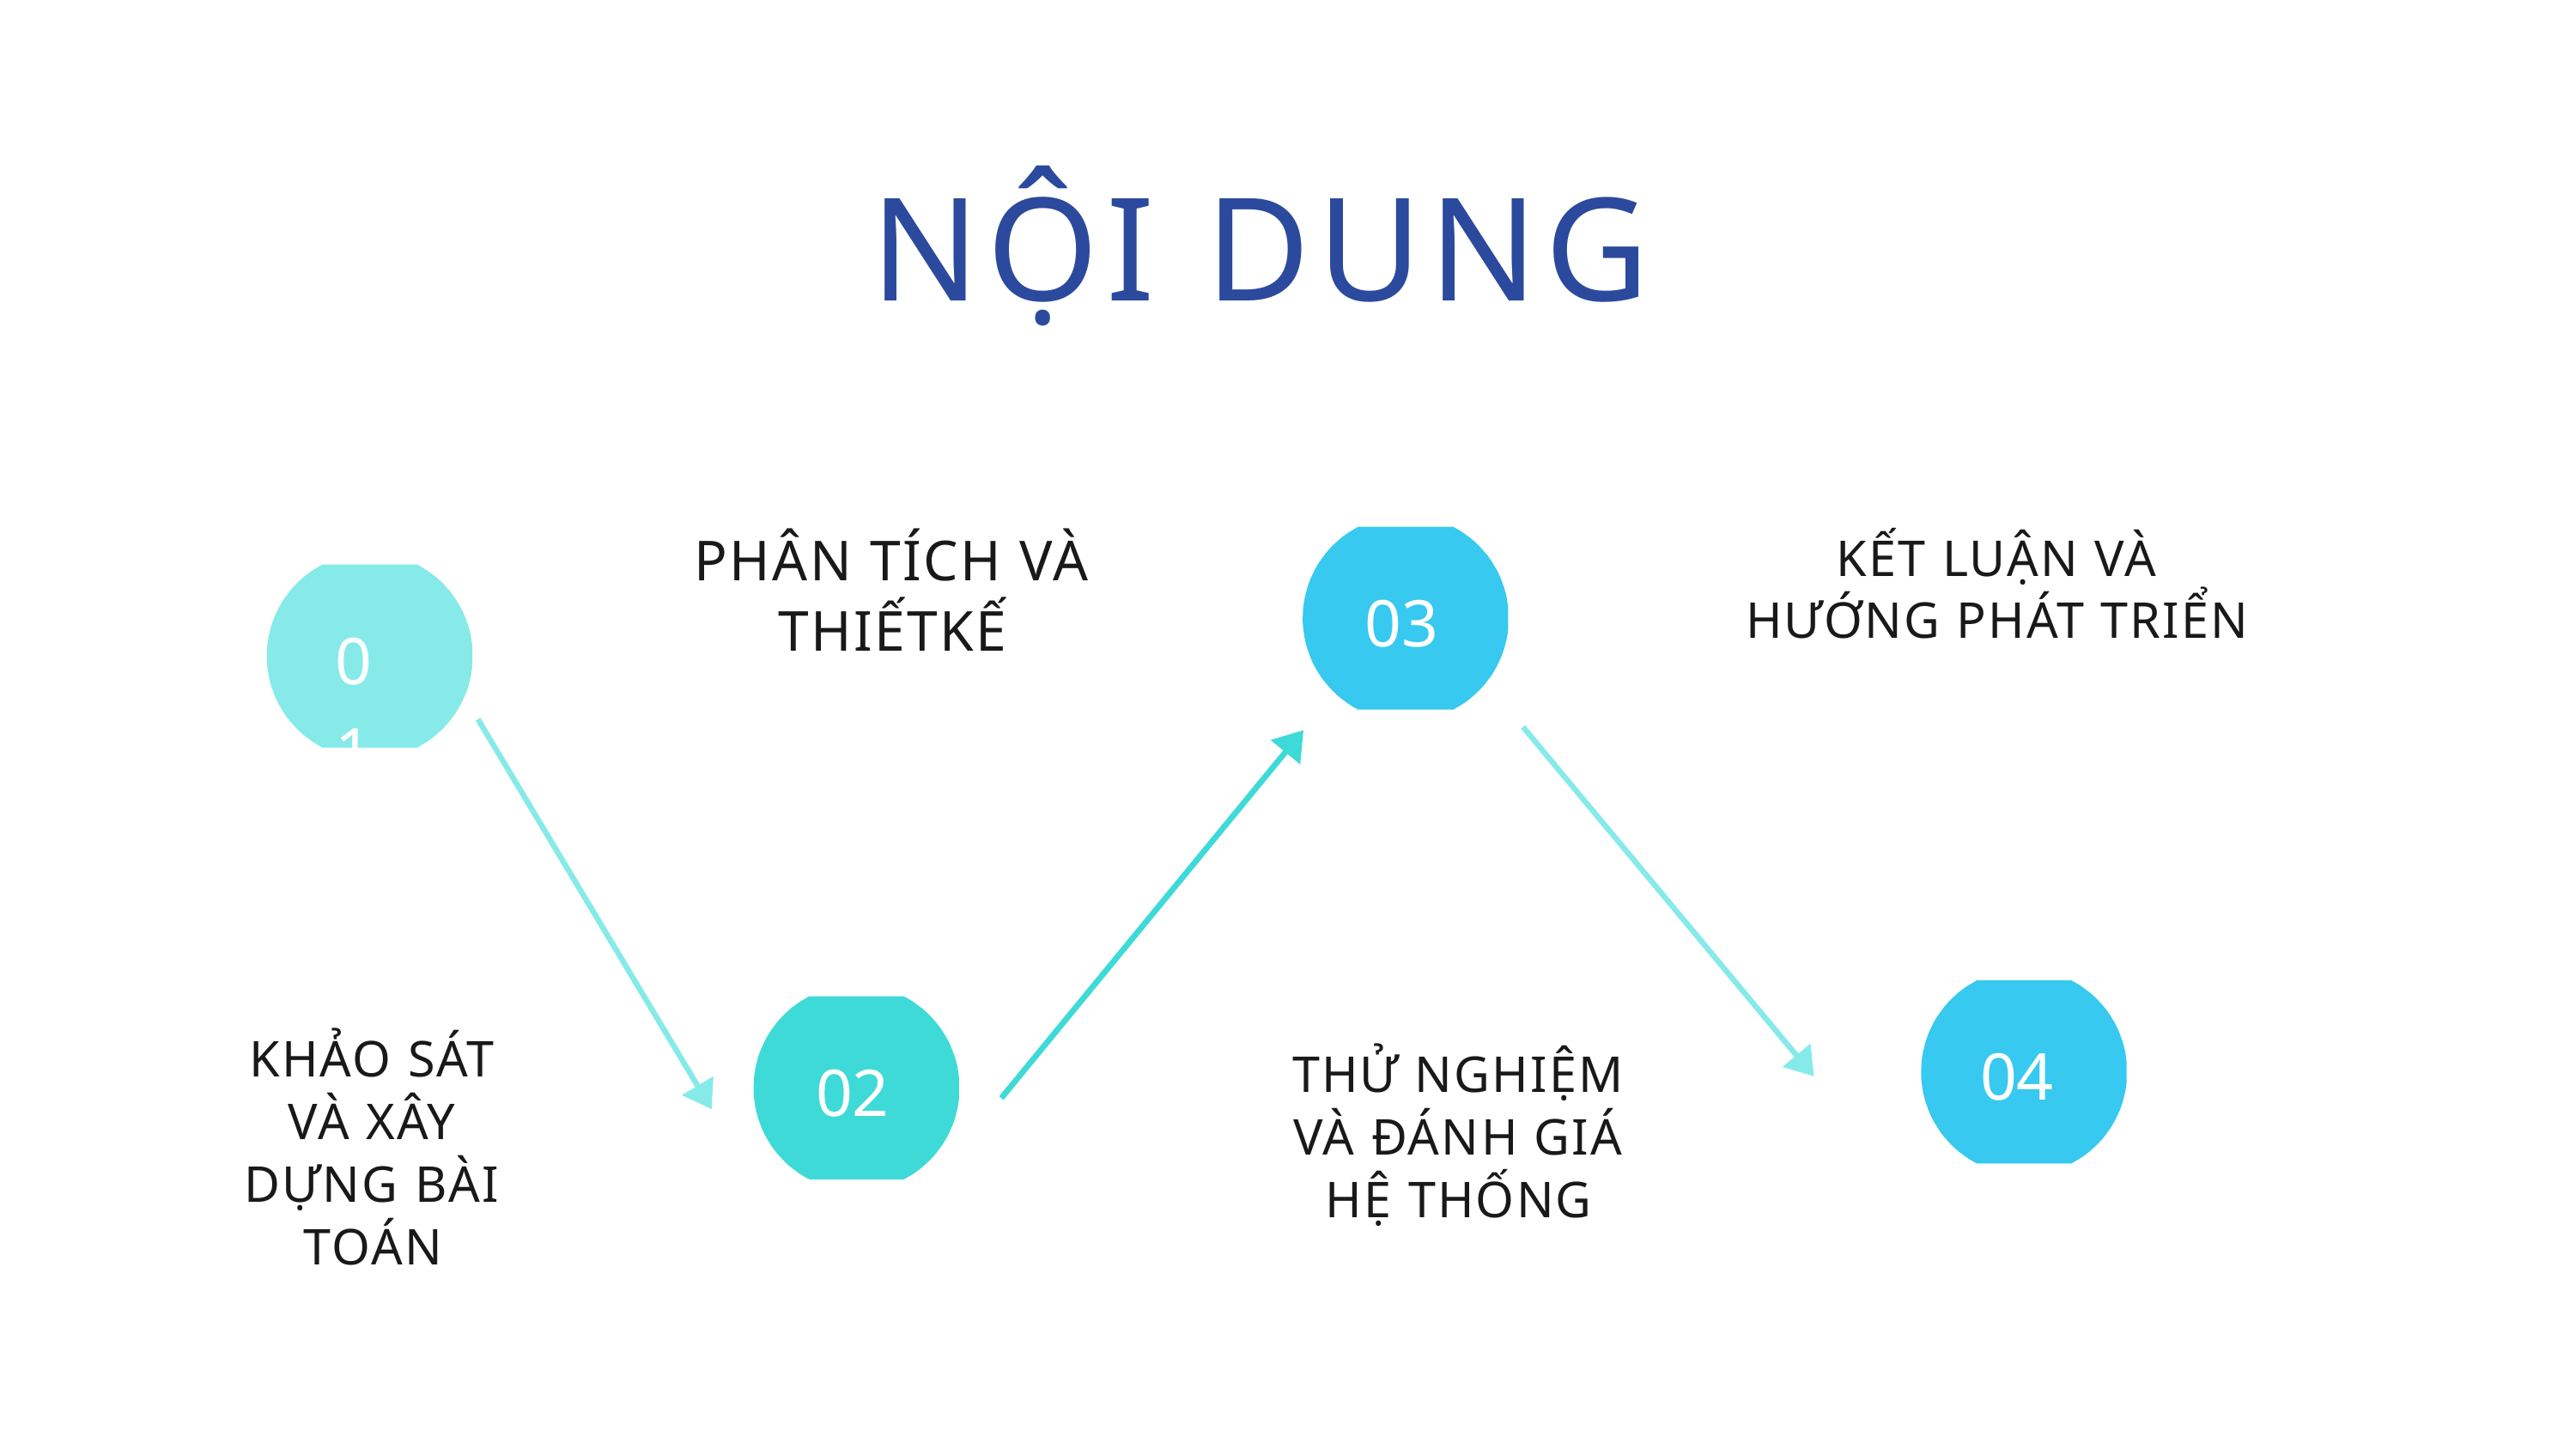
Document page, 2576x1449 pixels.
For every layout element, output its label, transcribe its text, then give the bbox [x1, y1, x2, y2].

text_box THỬ NGHIỆM VÀ ĐÁNH GIÁ HỆ THỐNG [1267, 1093, 1651, 1228]
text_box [1293, 517, 1824, 1086]
text_box PHÂN TÍCH VÀ THIẾTKẾ [646, 522, 1139, 662]
text_box 05 [2209, 607, 2294, 698]
text_box KẾT LUẬN VÀ HƯỚNG PHÁT TRIỂN [1828, 523, 2251, 649]
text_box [1921, 979, 2127, 1164]
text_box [989, 721, 1313, 1109]
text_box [258, 555, 723, 1119]
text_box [753, 996, 960, 1180]
text_box KHẢO SÁT VÀ XÂY DỰNG BÀI TOÁN [219, 1024, 527, 1275]
text_box NỘI DUNG [871, 129, 1722, 330]
